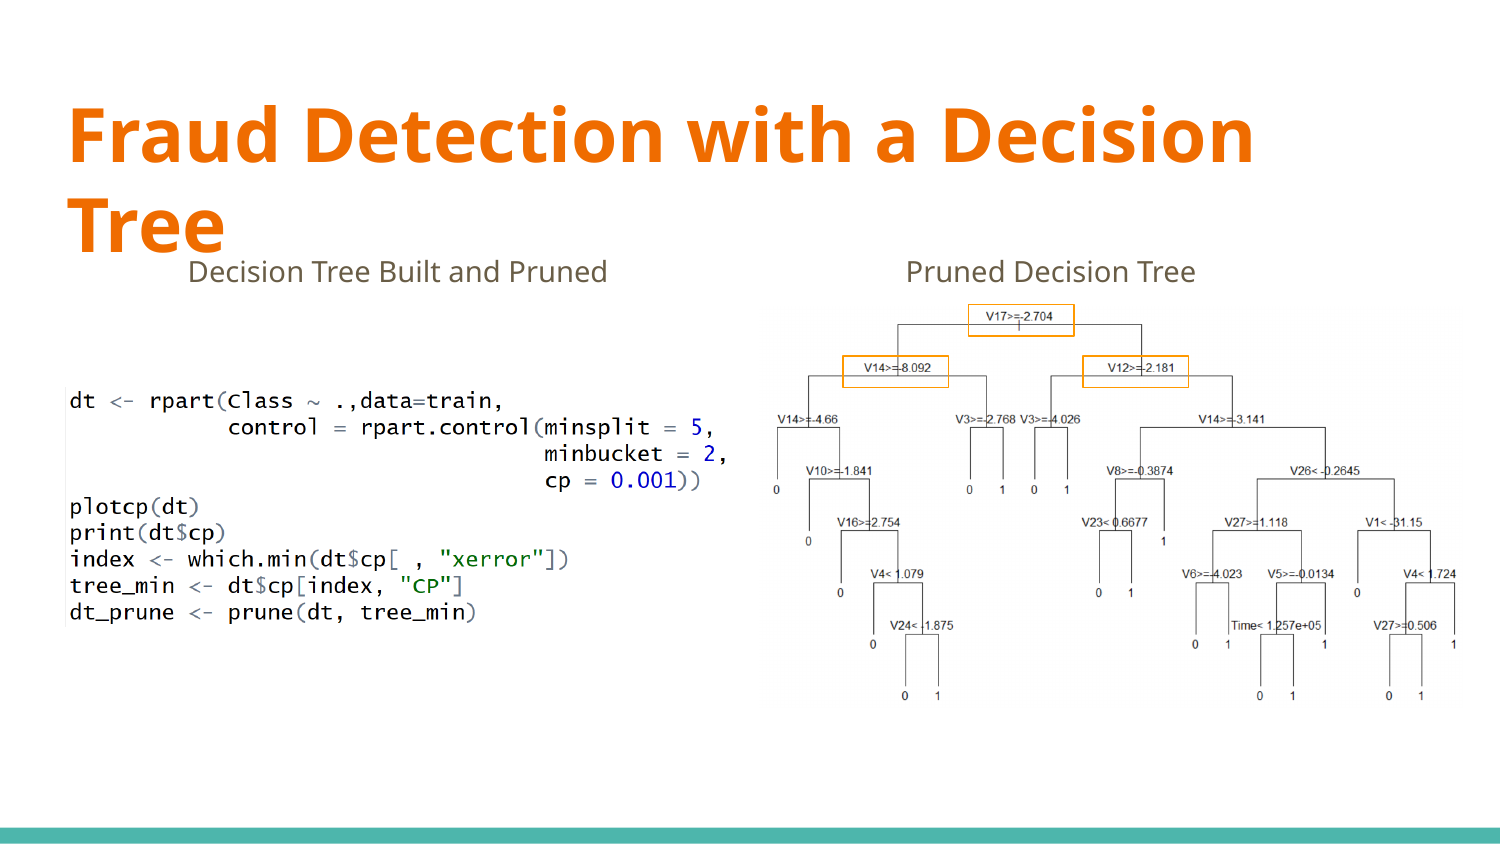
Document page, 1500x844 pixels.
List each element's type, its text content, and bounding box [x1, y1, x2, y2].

picture [759, 305, 1464, 709]
title Fraud Detection with a Decision Tree [51, 72, 1449, 189]
picture [65, 387, 739, 627]
list [51, 207, 1449, 750]
list Pruned Decision Tree [890, 233, 1236, 297]
list Decision Tree Built and Pruned [79, 233, 725, 297]
